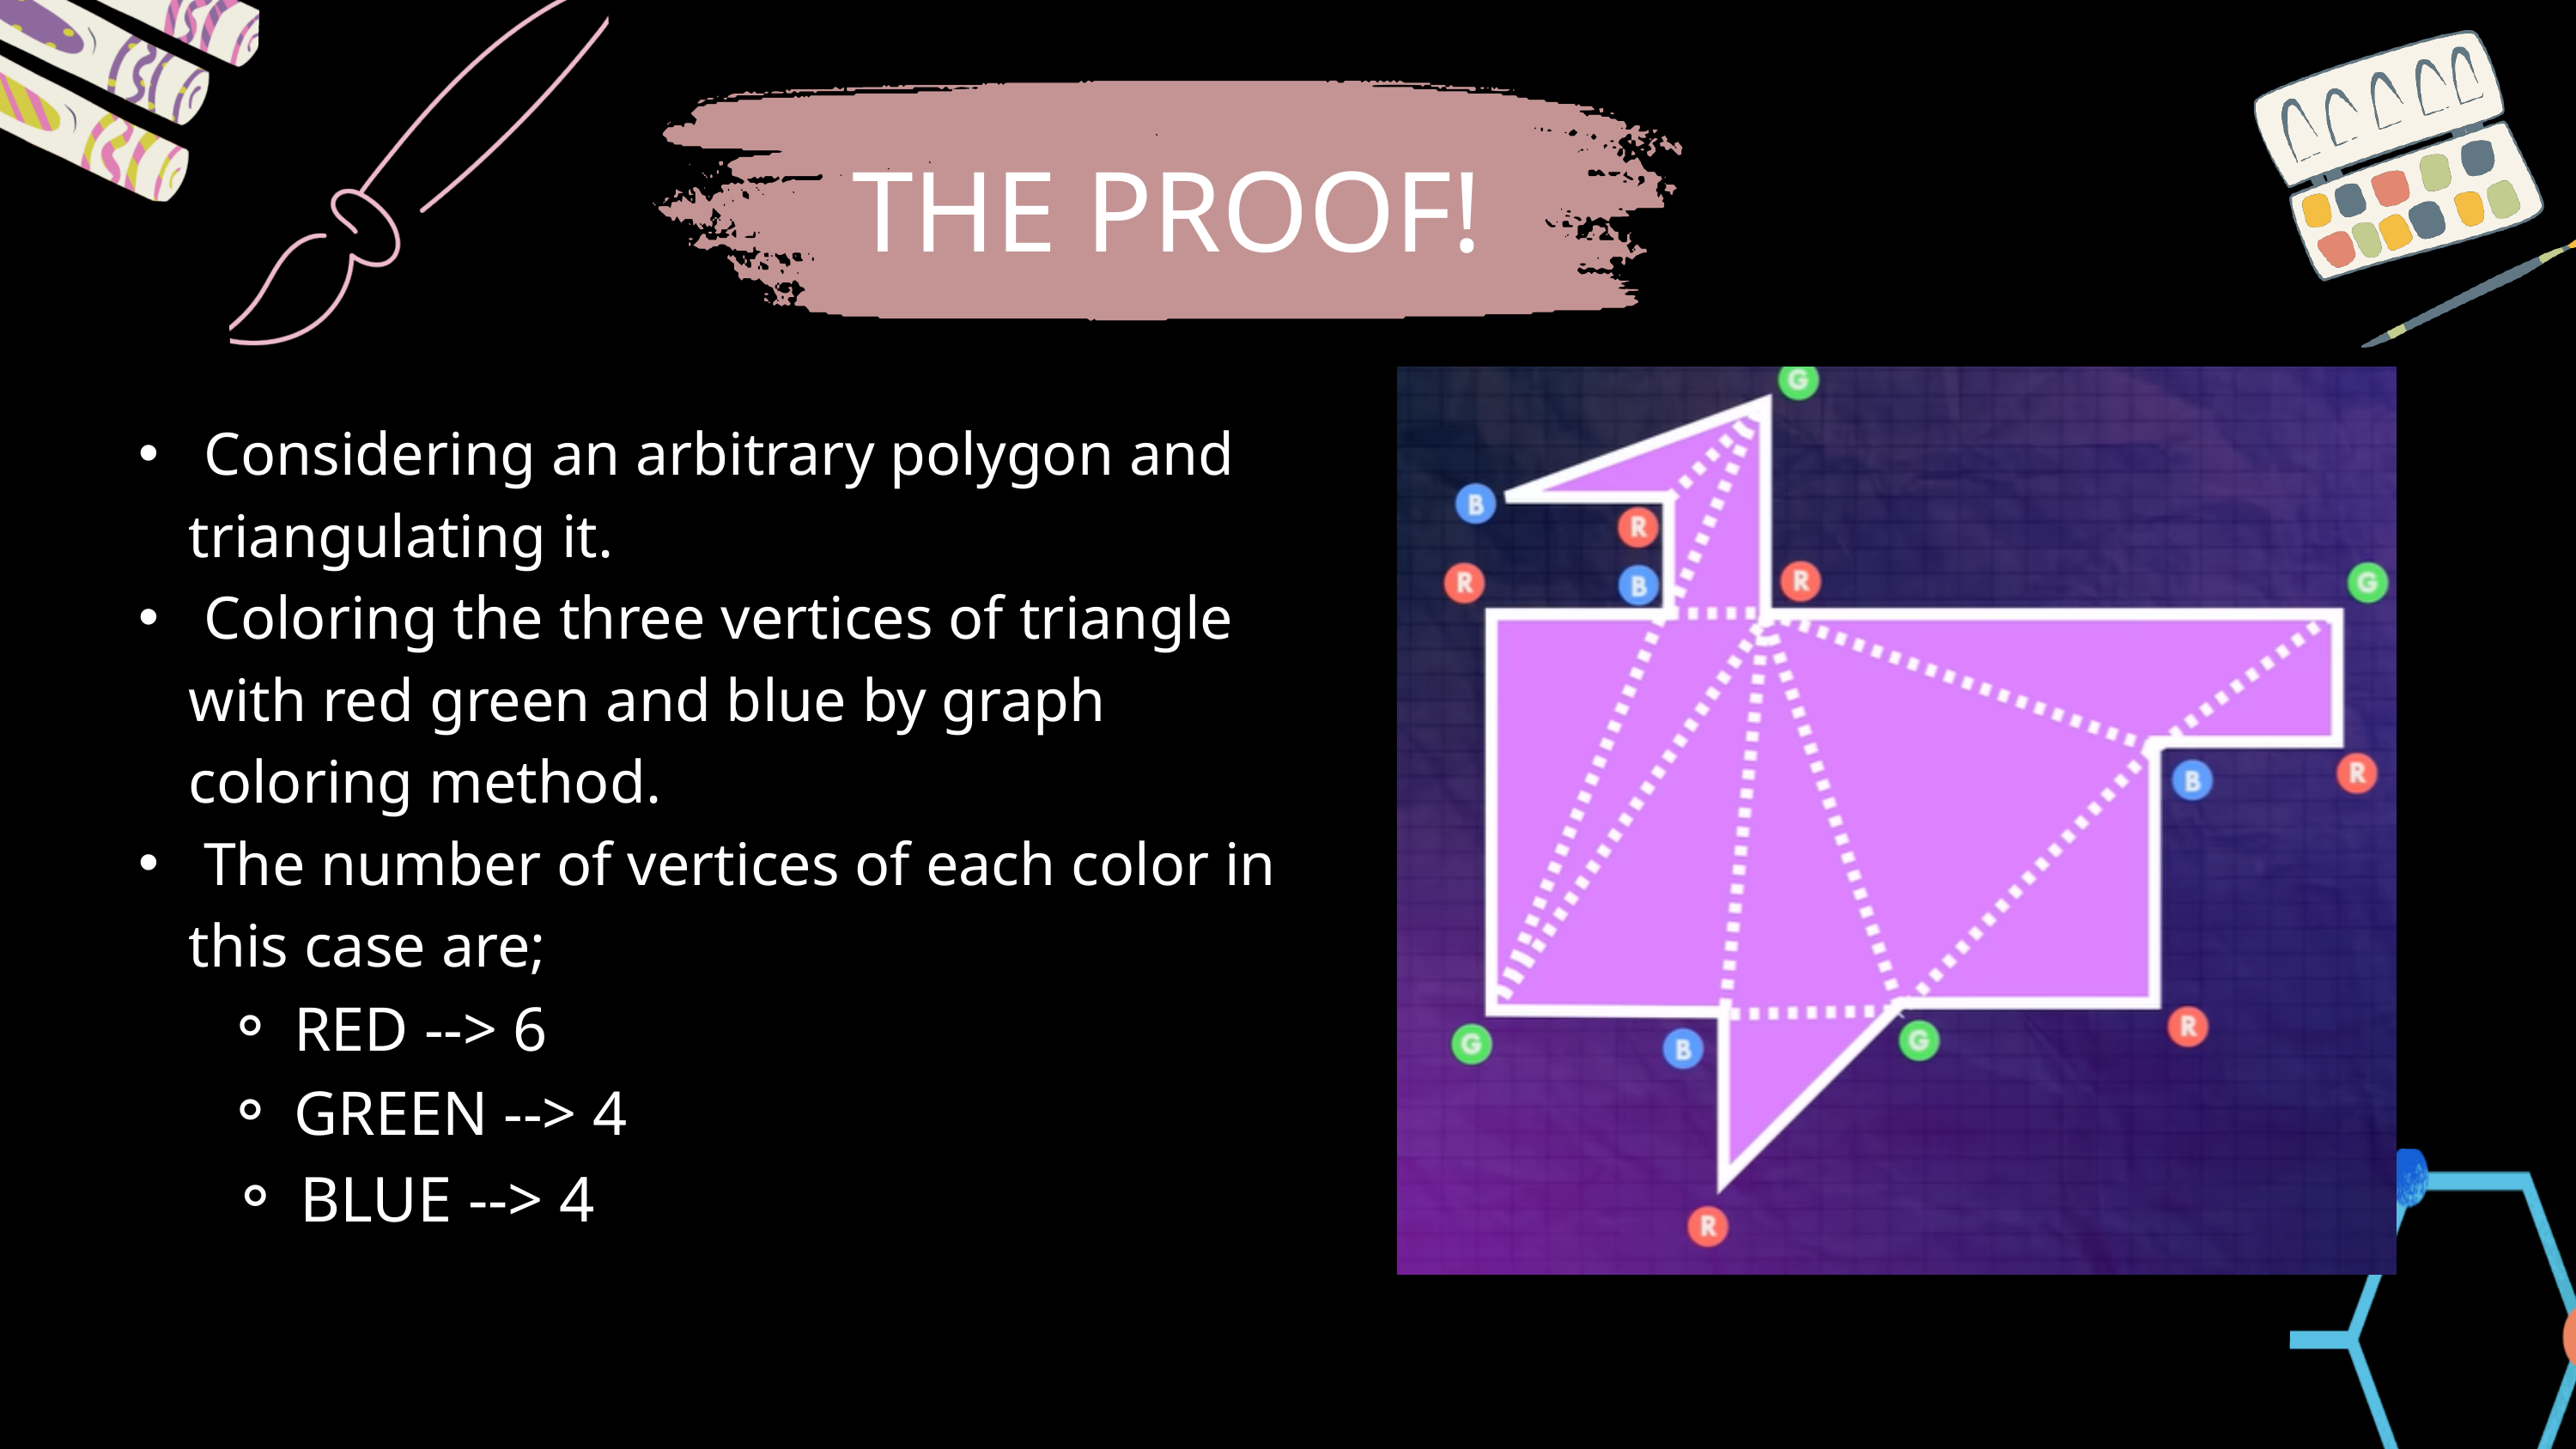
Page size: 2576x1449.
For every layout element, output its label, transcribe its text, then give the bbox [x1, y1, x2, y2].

text_box [2253, 30, 2576, 348]
text_box [2287, 1149, 2576, 1449]
text_box [652, 80, 1683, 118]
text_box Considering an arbitrary polygon and triangulating it. Coloring the three vertices of triangle with red green and blue by graph coloring method. The number of vertices of each color in this case are; RED --> 6 GREEN --> 4 BLUE --> 4 [88, 405, 1332, 1234]
text_box [1396, 367, 2397, 1275]
text_box [0, 0, 260, 204]
text_box THE PROOF! [652, 118, 1683, 274]
text_box [223, 0, 623, 348]
text_box [652, 274, 1683, 321]
